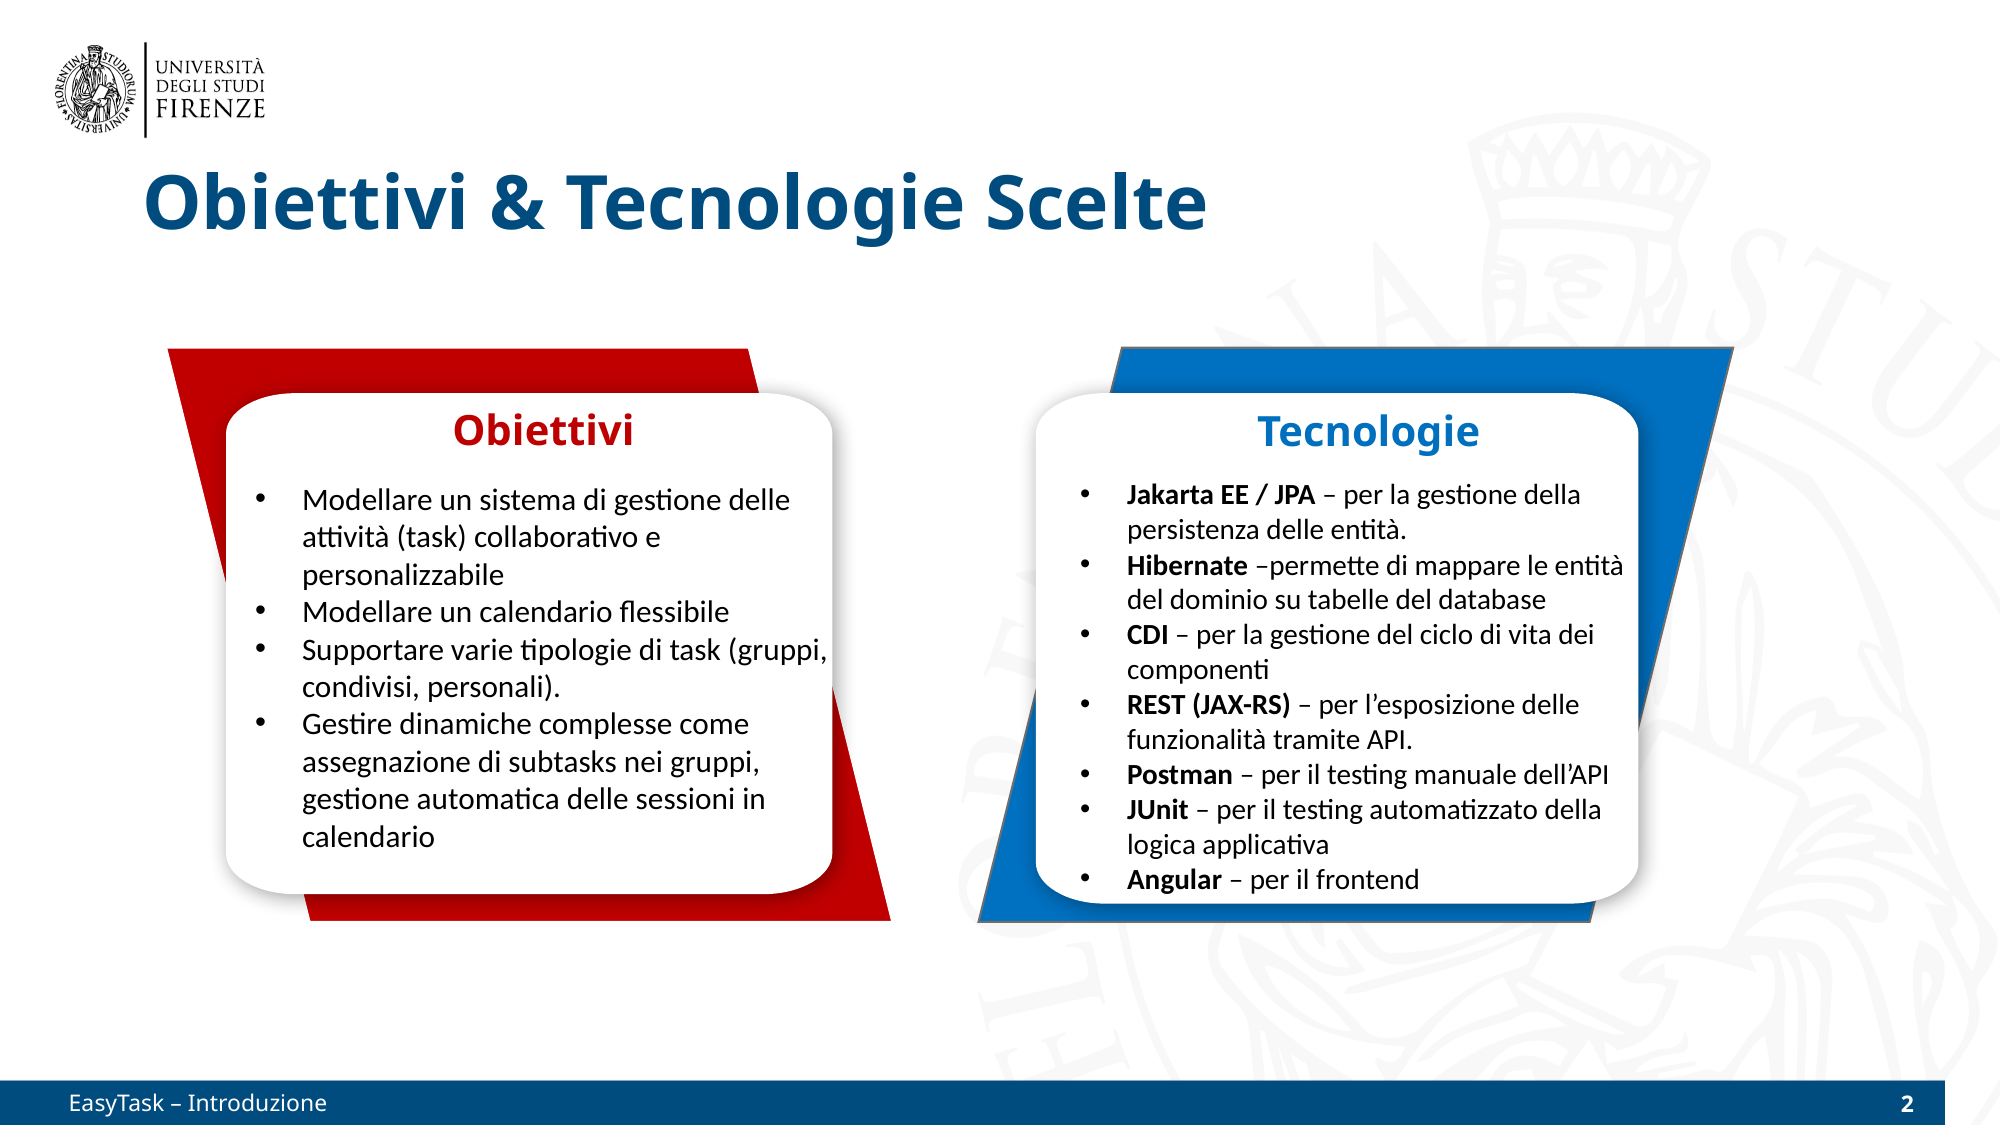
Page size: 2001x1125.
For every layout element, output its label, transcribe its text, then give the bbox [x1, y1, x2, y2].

text_box [977, 731, 1096, 923]
text_box Obiettivi [320, 396, 767, 461]
text_box [226, 393, 833, 895]
text_box [306, 756, 894, 923]
text_box Tecnologie [1145, 397, 1592, 462]
text_box [1112, 346, 1735, 565]
text_box Jakarta EE / JPA – per la gestione della persistenza delle entità. Hibernate –permette di mappare le entità del dominio su tabelle del database CDI – per la gestione del ciclo di vita dei componenti REST (JAX-RS) – per l’esposizione delle funzionalità tramite API. Postman – per il testing manuale dell’API JUnit – per il testing automatizzato della logica applicativa Angular – per il frontend [1065, 468, 1680, 903]
text_box [164, 346, 759, 548]
title Obiettivi & Tecnologie Scelte [127, 157, 1811, 298]
list EasyTask – Introduzione [53, 1083, 1715, 1125]
picture [0, 0, 2000, 1125]
text_box Modellare un sistema di gestione delle attività (task) collaborativo e personalizzabile Modellare un calendario flessibile Supportare varie tipologie di task (gruppi, condivisi, personali). Gestire dinamiche complesse come assegnazione di subtasks nei gruppi, gestione automatica delle sessioni in calendario [240, 471, 847, 861]
text_box z [1035, 393, 1639, 897]
